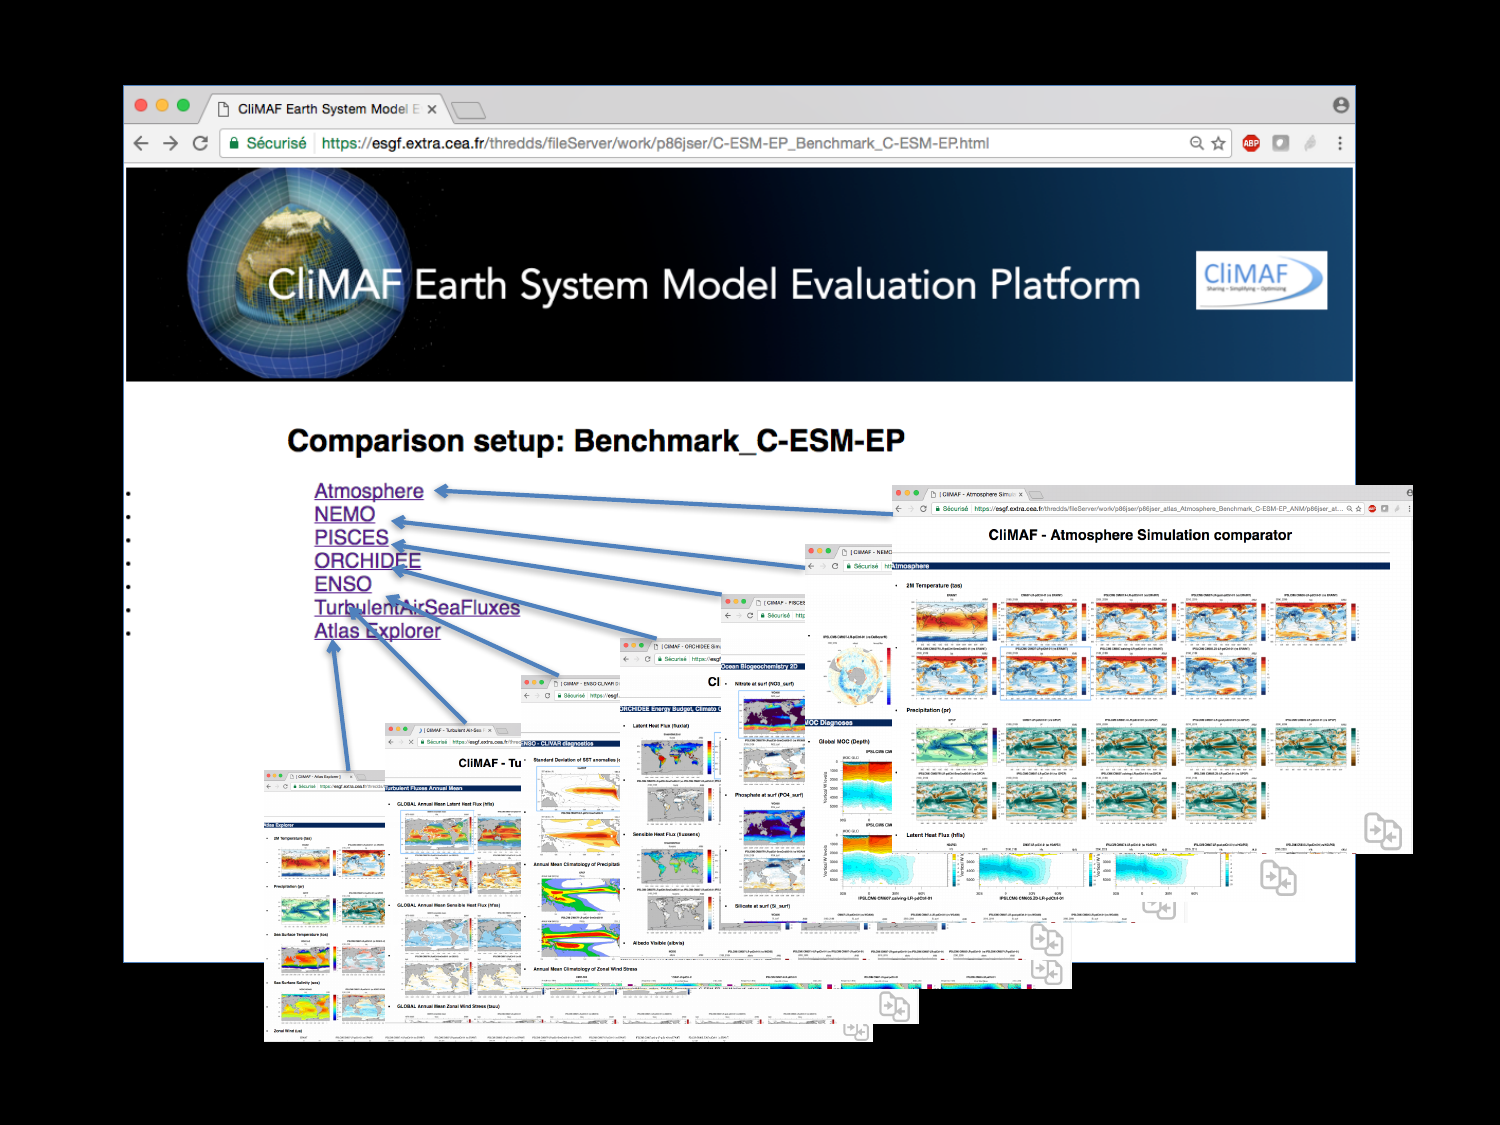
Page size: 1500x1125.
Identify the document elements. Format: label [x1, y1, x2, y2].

text_box [433, 490, 894, 515]
text_box [331, 638, 349, 771]
text_box [390, 520, 806, 569]
text_box [390, 544, 722, 595]
text_box [390, 567, 657, 639]
text_box [385, 595, 559, 676]
text_box [348, 606, 467, 724]
picture [123, 85, 1413, 1042]
